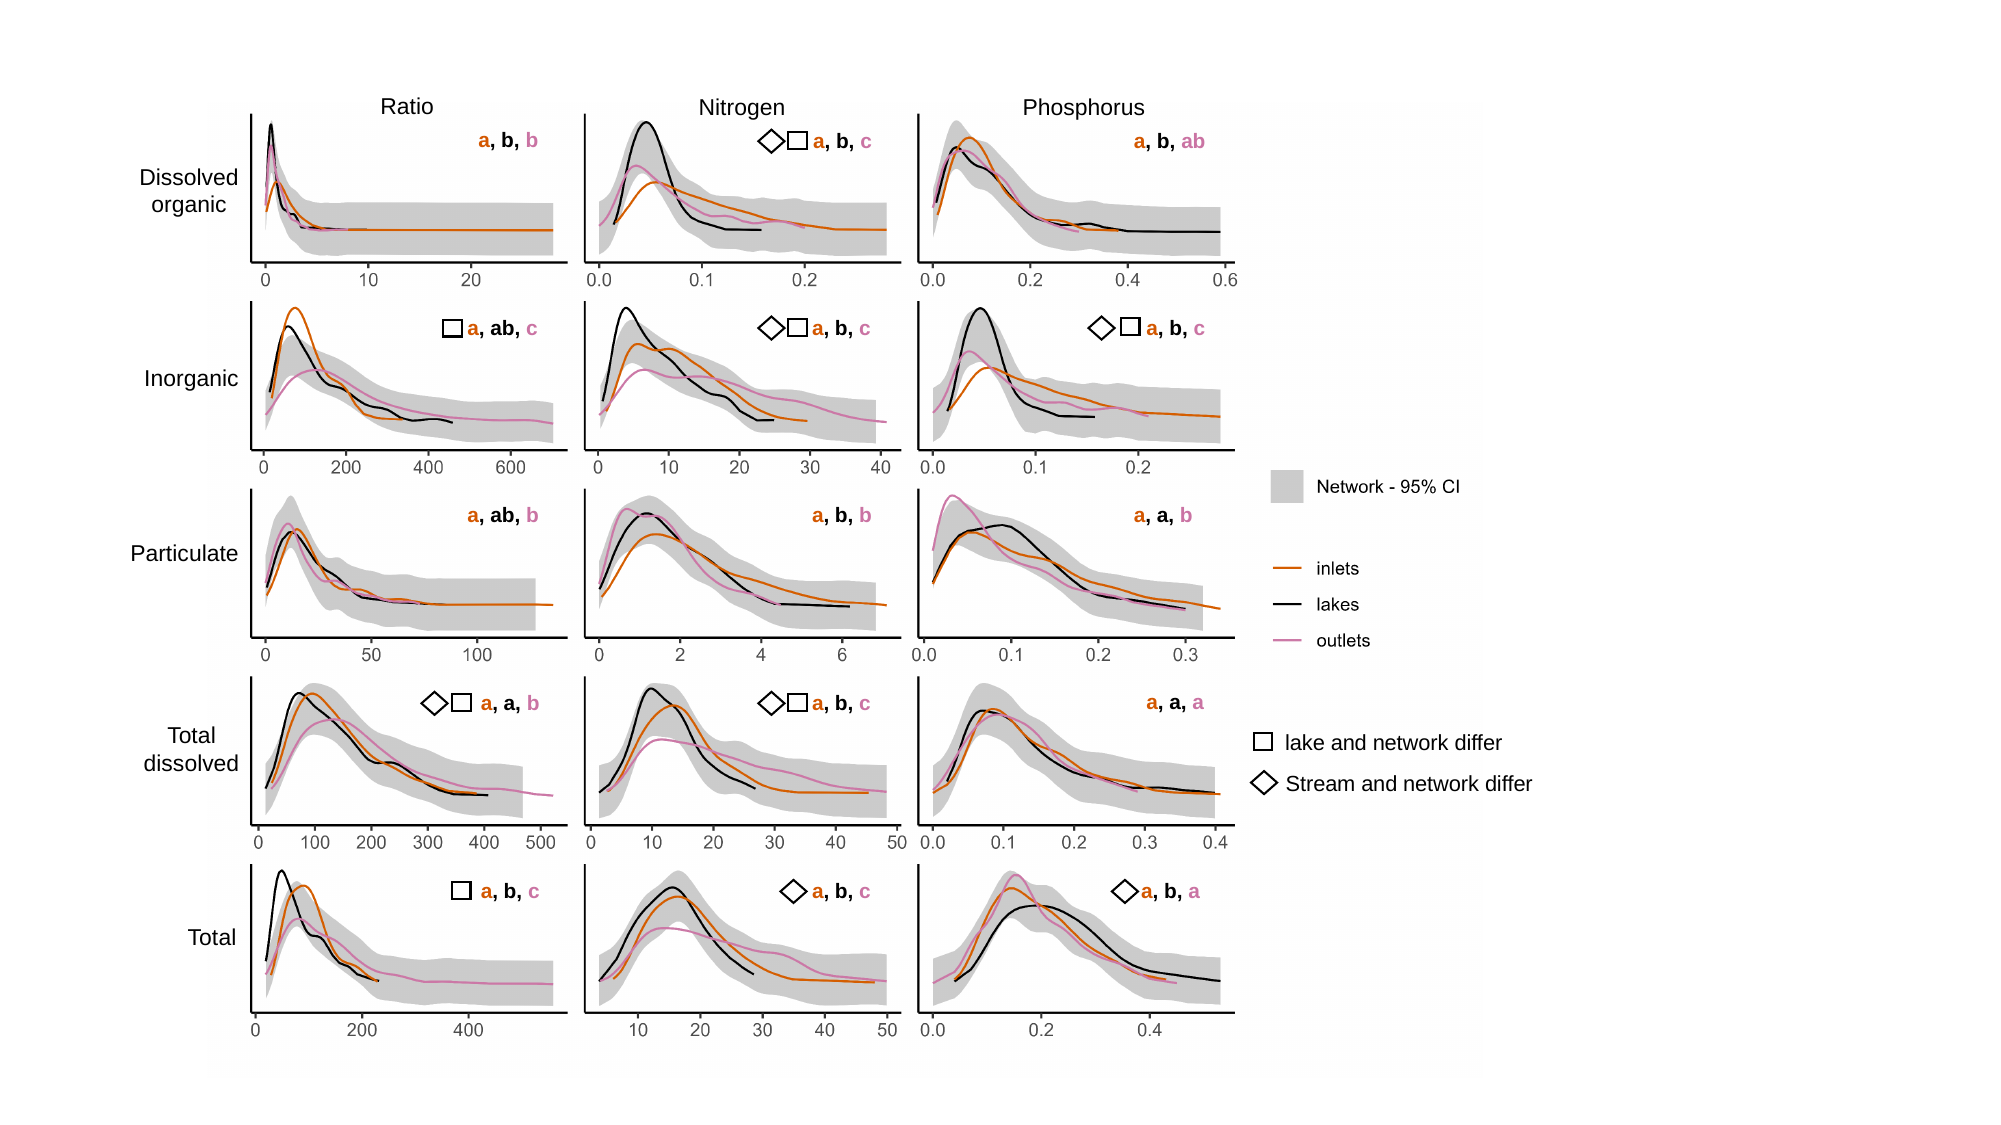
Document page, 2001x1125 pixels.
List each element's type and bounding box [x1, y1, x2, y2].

text_box [115, 84, 1552, 1078]
